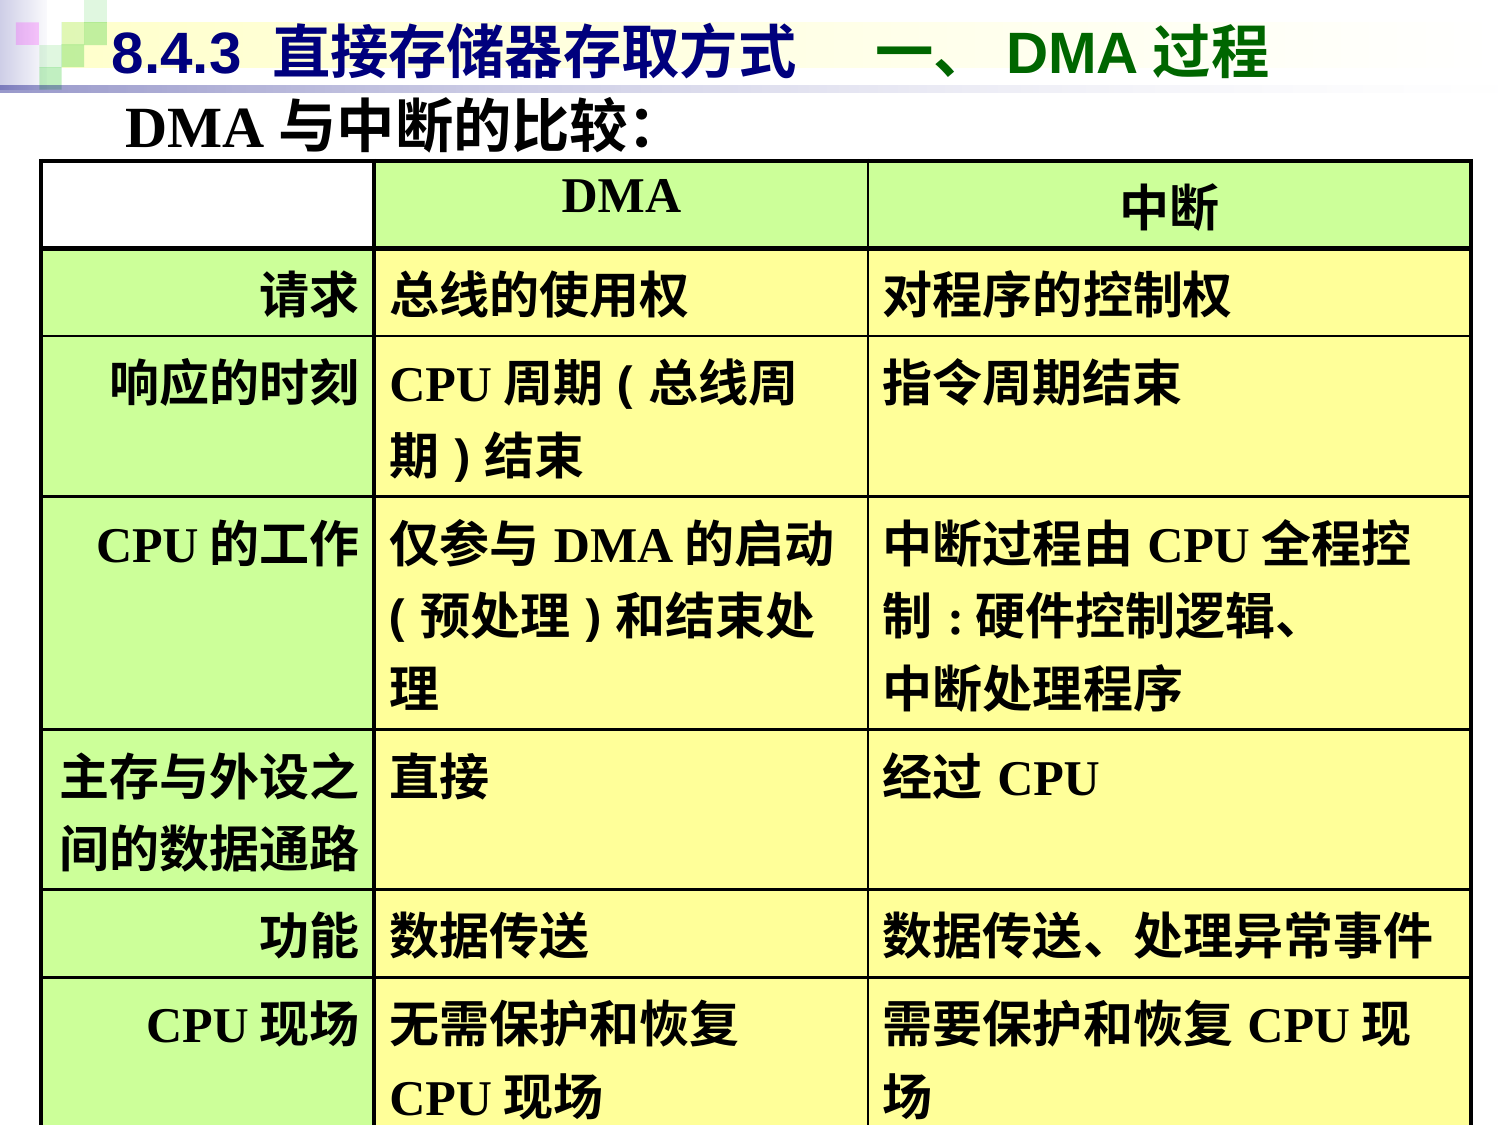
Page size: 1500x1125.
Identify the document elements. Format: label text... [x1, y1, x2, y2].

list DMA与中断的比较： [110, 89, 1400, 159]
table_cell 需要保护和恢复CPU现场 [869, 979, 1469, 1125]
table_cell 总线的使用权 [376, 251, 867, 335]
table_cell CPU周期(总线周期)结束 [376, 337, 867, 495]
table_cell 响应的时刻 [43, 337, 372, 495]
table_cell 中断过程由CPU全程控制:硬件控制逻辑、 中断处理程序 [869, 498, 1469, 728]
table_cell 对程序的控制权 [869, 251, 1469, 335]
table_cell 指令周期结束 [869, 337, 1469, 495]
table_cell CPU现场 [43, 979, 372, 1125]
table_cell 数据传送、处理异常事件 [869, 891, 1469, 976]
table_cell 仅参与DMA的启动(预处理)和结束处理 [376, 498, 867, 728]
table_cell 经过CPU [869, 731, 1469, 888]
table_cell 主存与外设之间的数据通路 [43, 731, 372, 888]
title 8.4.3 直接存储器存取方式 一、DMA过程 [96, 6, 1448, 94]
table_header DMA [376, 163, 867, 246]
table_cell 请求 [43, 251, 372, 335]
table_cell CPU的工作 [43, 498, 372, 728]
table_cell 无需保护和恢复CPU现场 [376, 979, 867, 1125]
table_header 中断 [869, 163, 1469, 246]
table_header [43, 163, 372, 246]
table_cell 数据传送 [376, 891, 867, 976]
table_cell 直接 [376, 731, 867, 888]
table_cell 功能 [43, 891, 372, 976]
